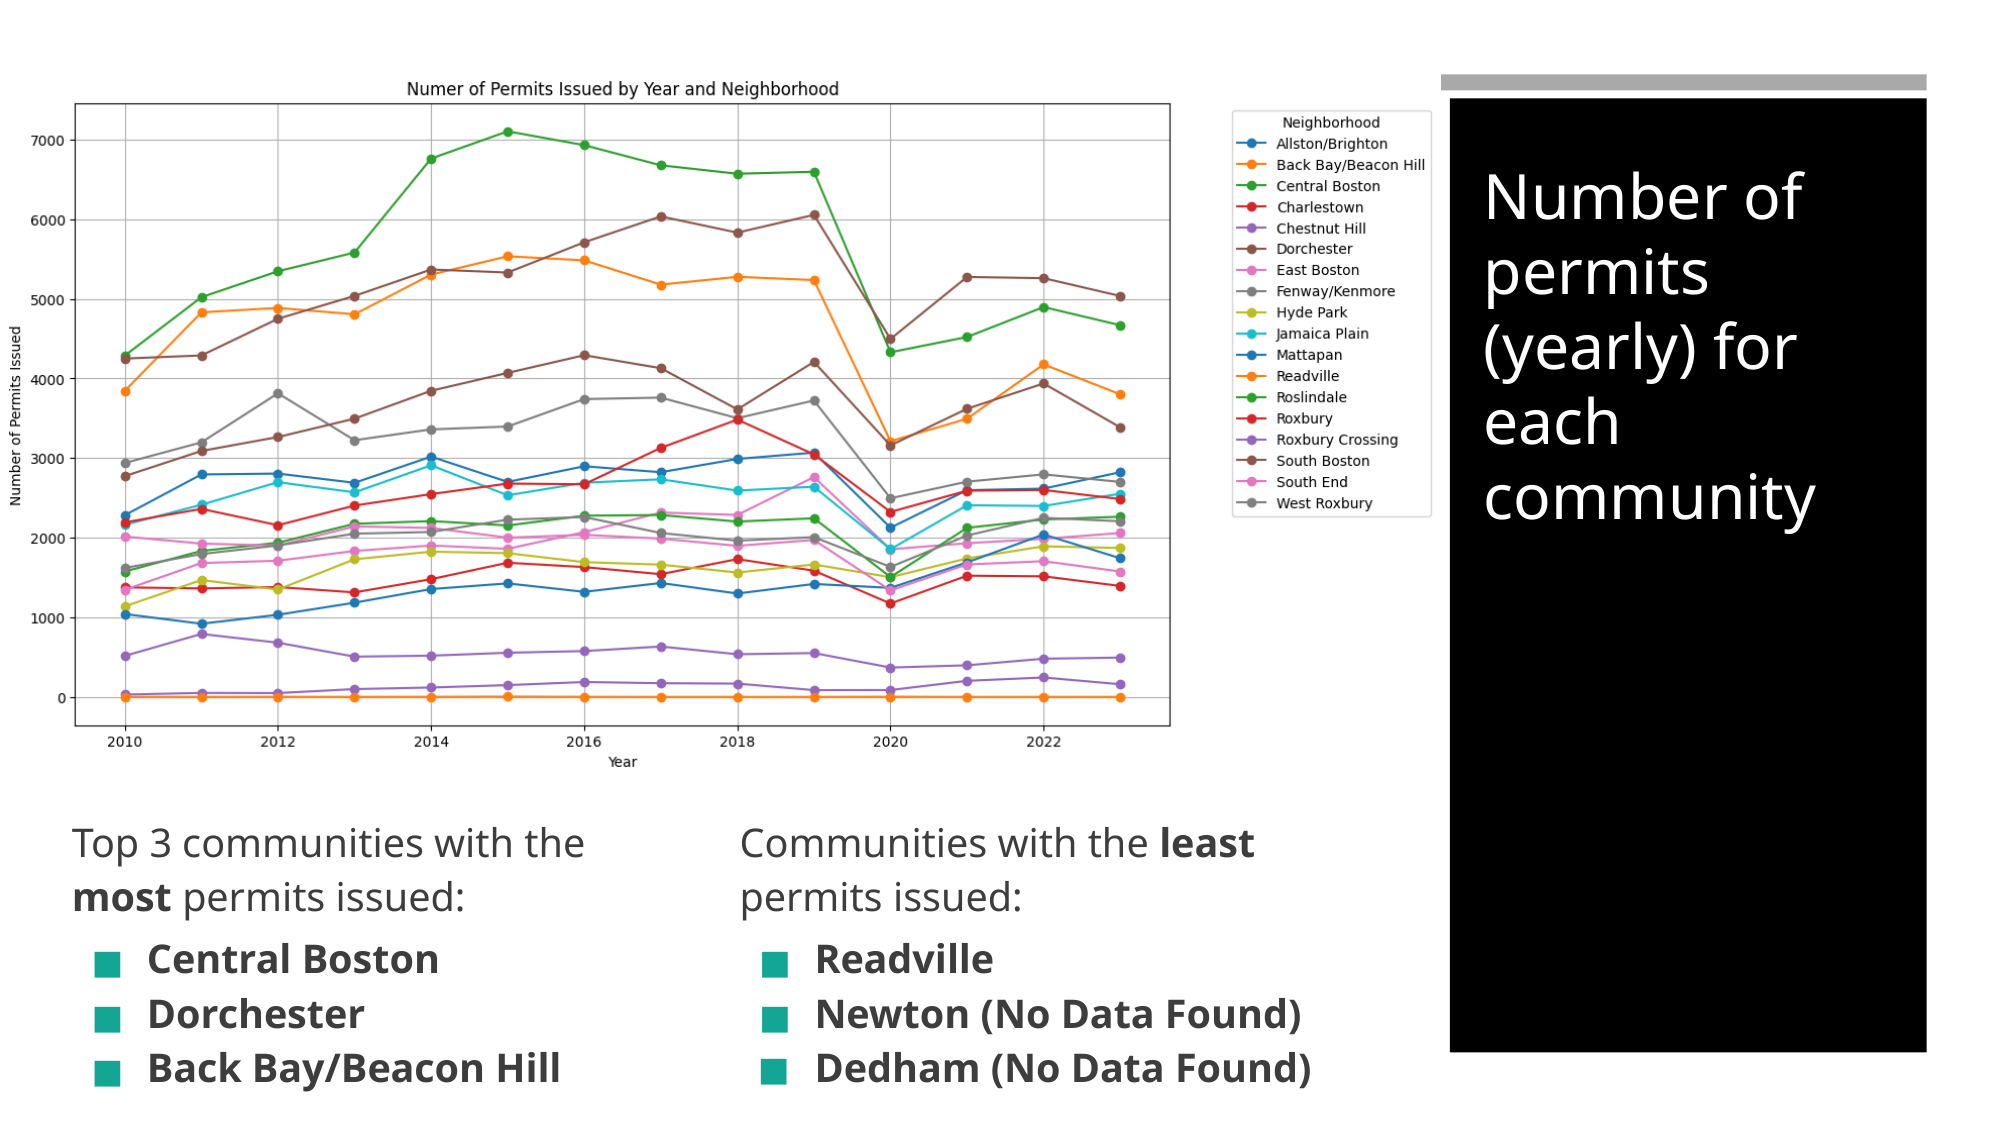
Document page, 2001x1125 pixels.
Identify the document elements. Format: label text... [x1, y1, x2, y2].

list Communities with the least permits issued: Readville Newton (No Data Found) Dedham (No Data Found) [724, 803, 1370, 1125]
picture [0, 71, 1441, 779]
list Top 3 communities with the most permits issued: Central Boston Dorchester Back Bay/Beacon Hill [56, 803, 702, 1125]
title Number of permits (yearly) for each community [1468, 133, 1902, 540]
